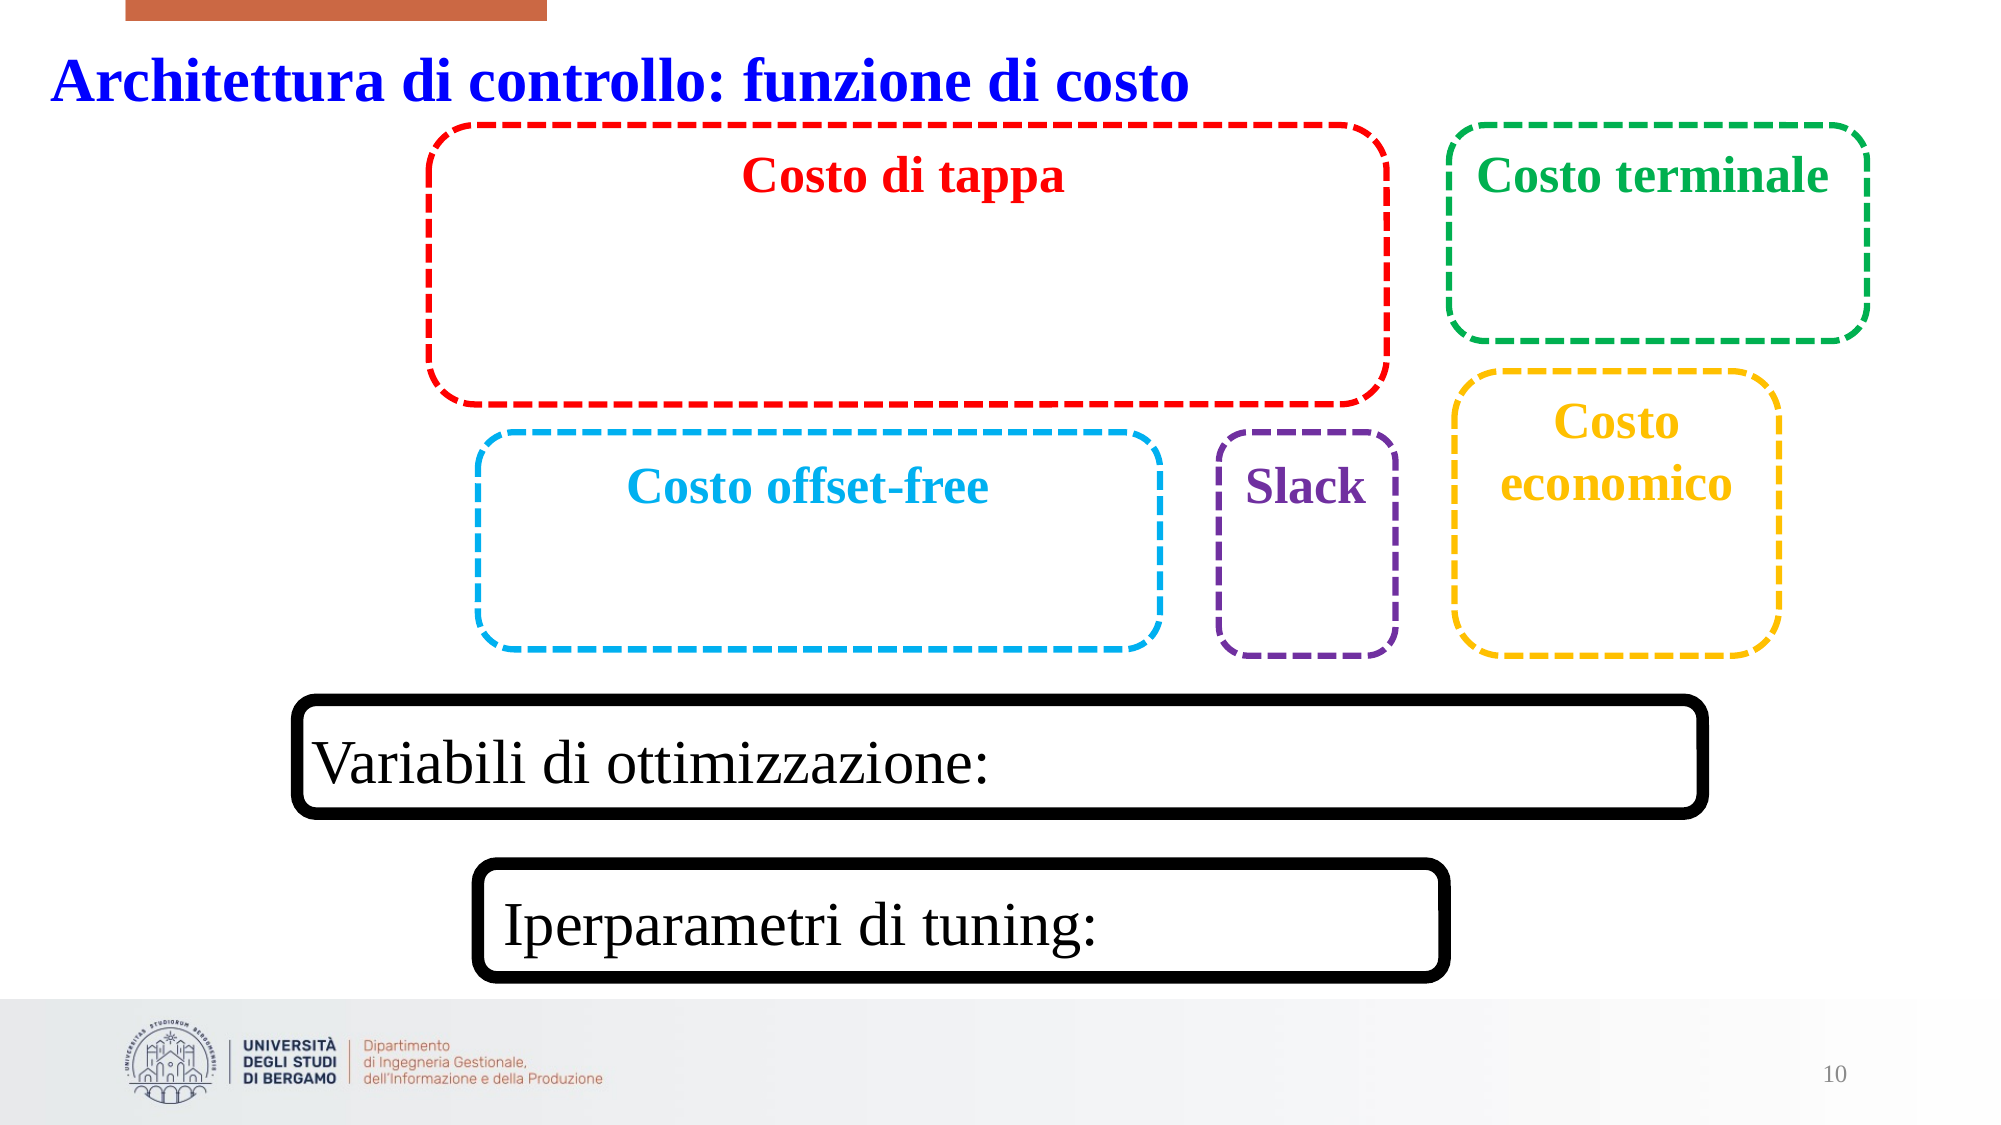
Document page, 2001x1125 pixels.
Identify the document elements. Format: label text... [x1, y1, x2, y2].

text_box [476, 431, 1162, 651]
text_box [296, 698, 1704, 815]
slide_number 10 [1412, 1042, 1863, 1103]
text_box [476, 862, 1446, 979]
text_box Slack [1230, 443, 1386, 522]
text_box Costo offset-free [611, 443, 1027, 522]
text_box [1217, 431, 1397, 657]
text_box [1462, 124, 1855, 133]
text_box [1477, 370, 1759, 378]
text_box Costo terminale [1461, 133, 1855, 211]
text_box Costo di tappa [727, 133, 1089, 211]
text_box Architettura di controllo: funzione di costo [35, 31, 1964, 121]
text_box [1447, 133, 1869, 343]
text_box [1453, 380, 1781, 657]
text_box [427, 124, 1388, 406]
text_box Costo economico [1472, 378, 1761, 519]
